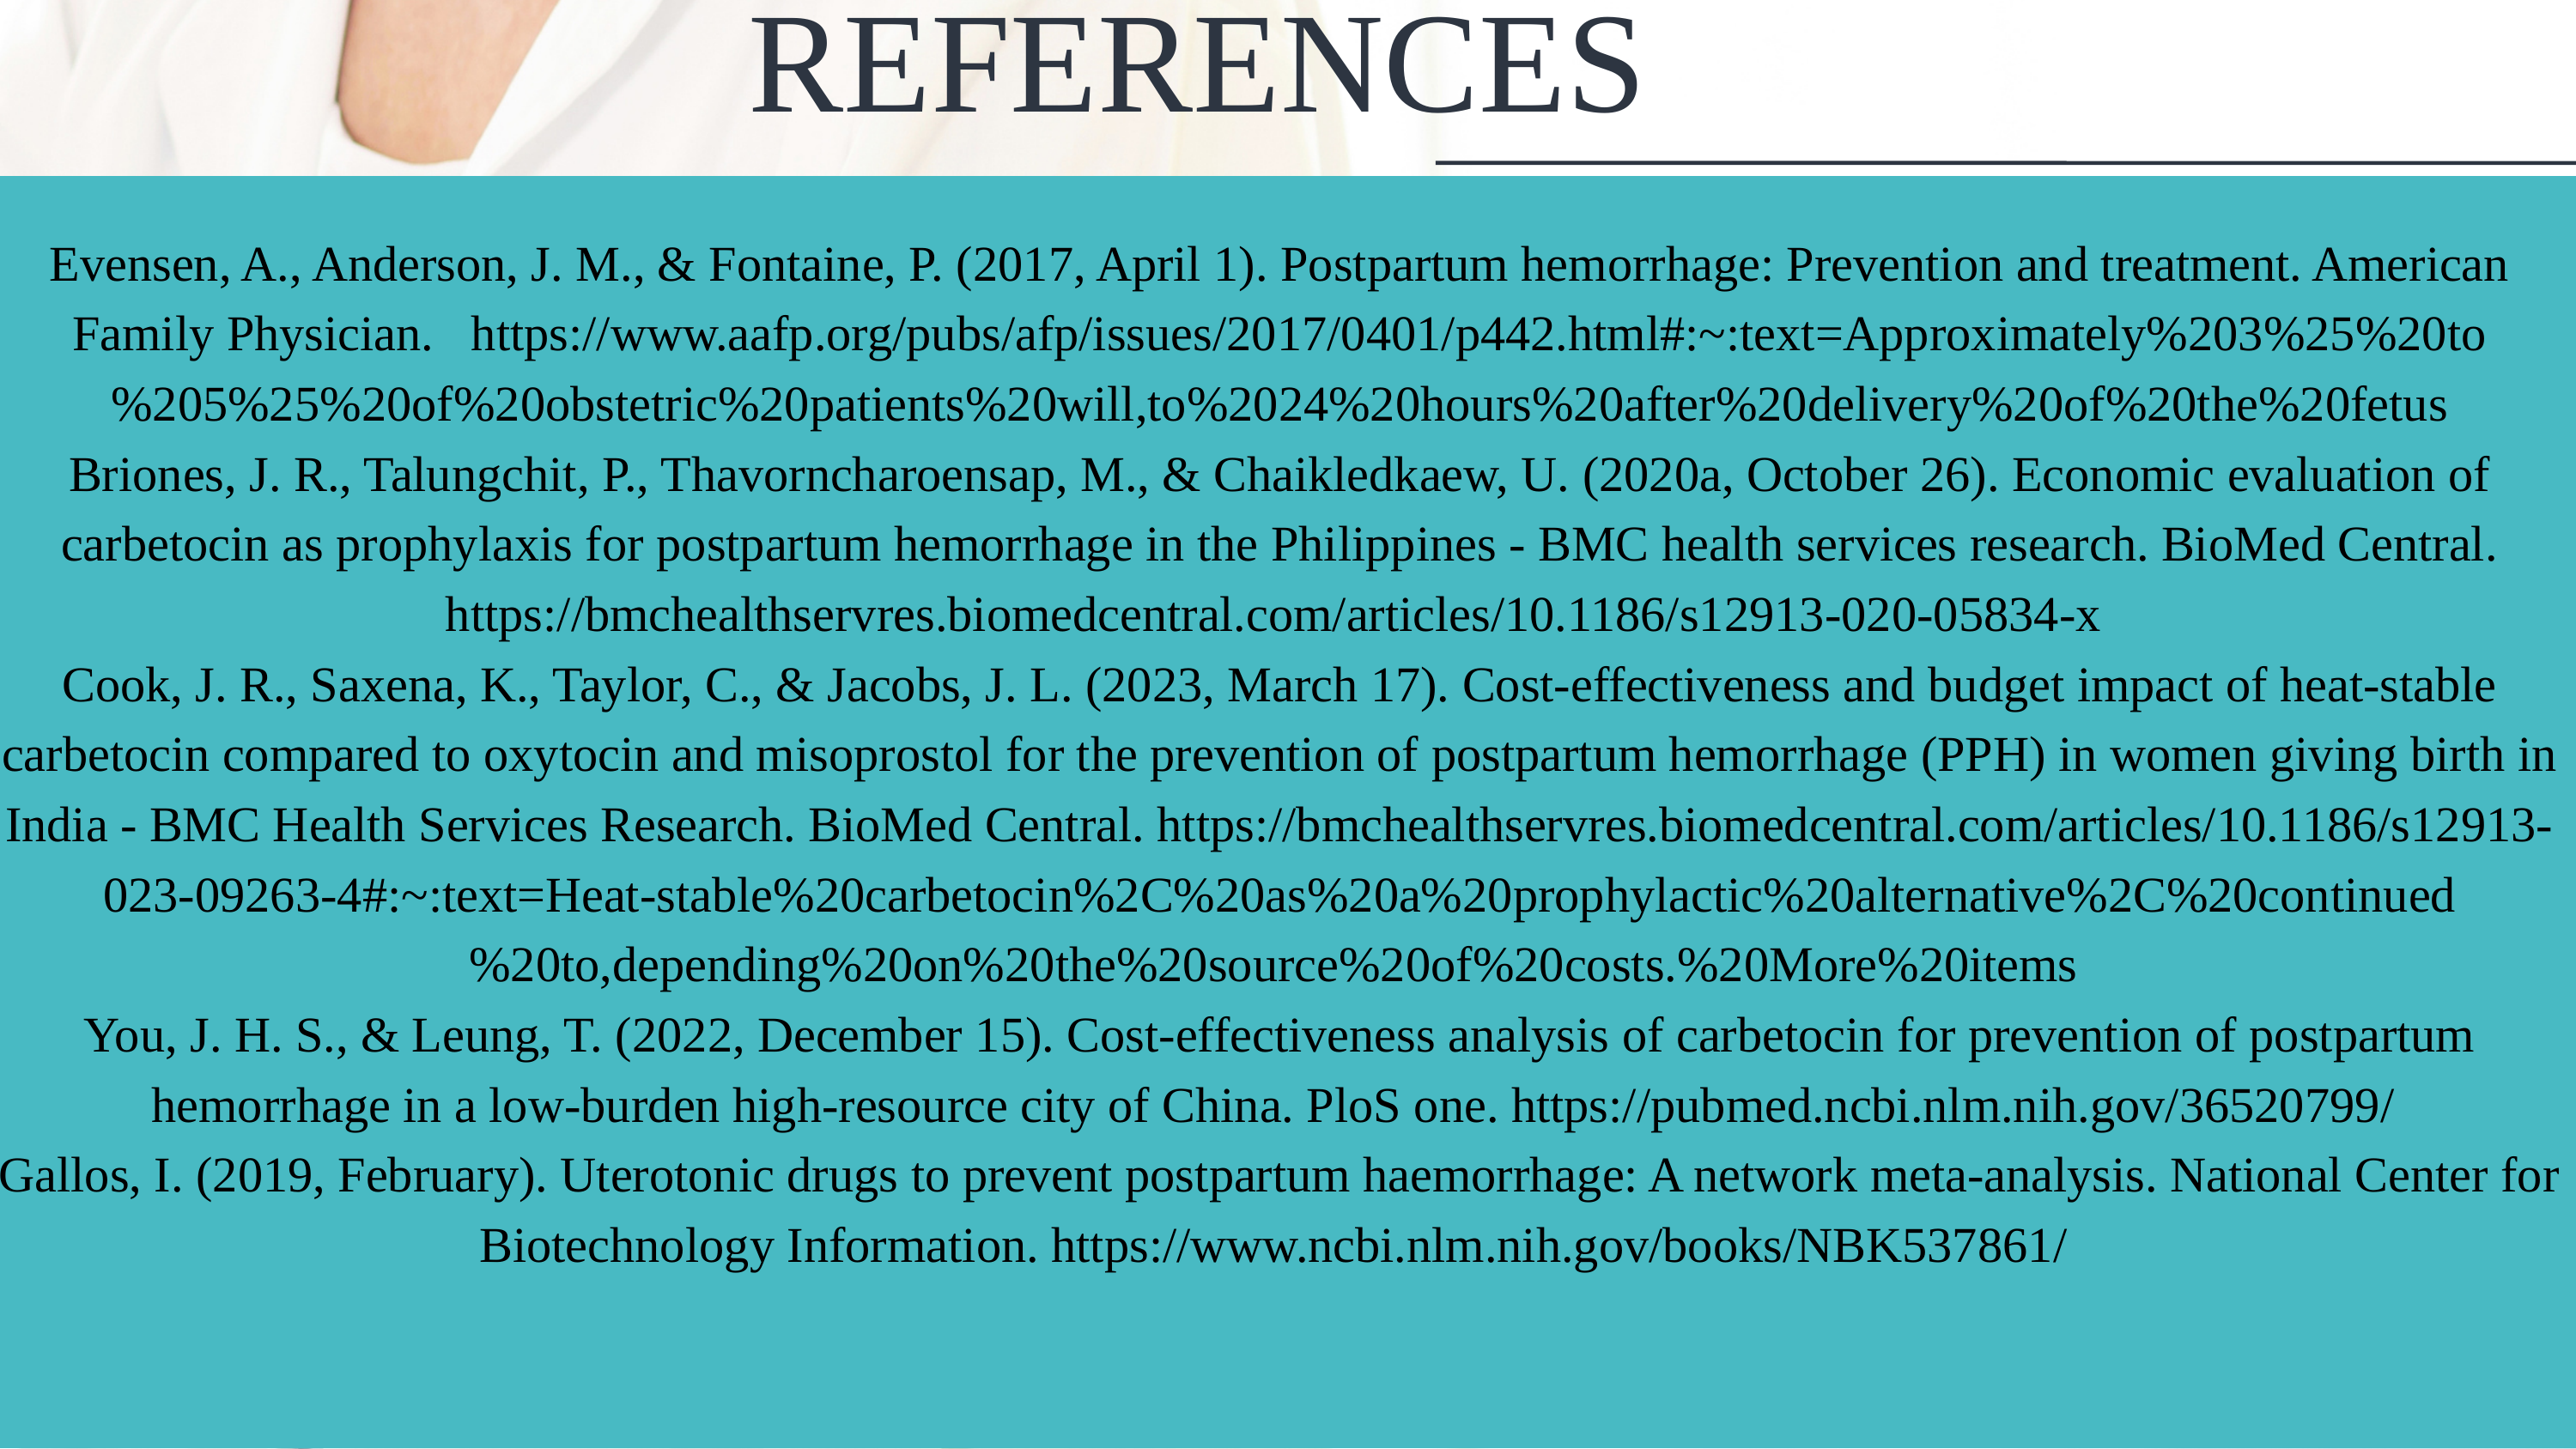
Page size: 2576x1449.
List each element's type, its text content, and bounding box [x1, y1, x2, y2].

text_box [0, 0, 2576, 173]
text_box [0, 175, 2576, 1449]
text_box REFERENCES [748, 21, 1892, 142]
